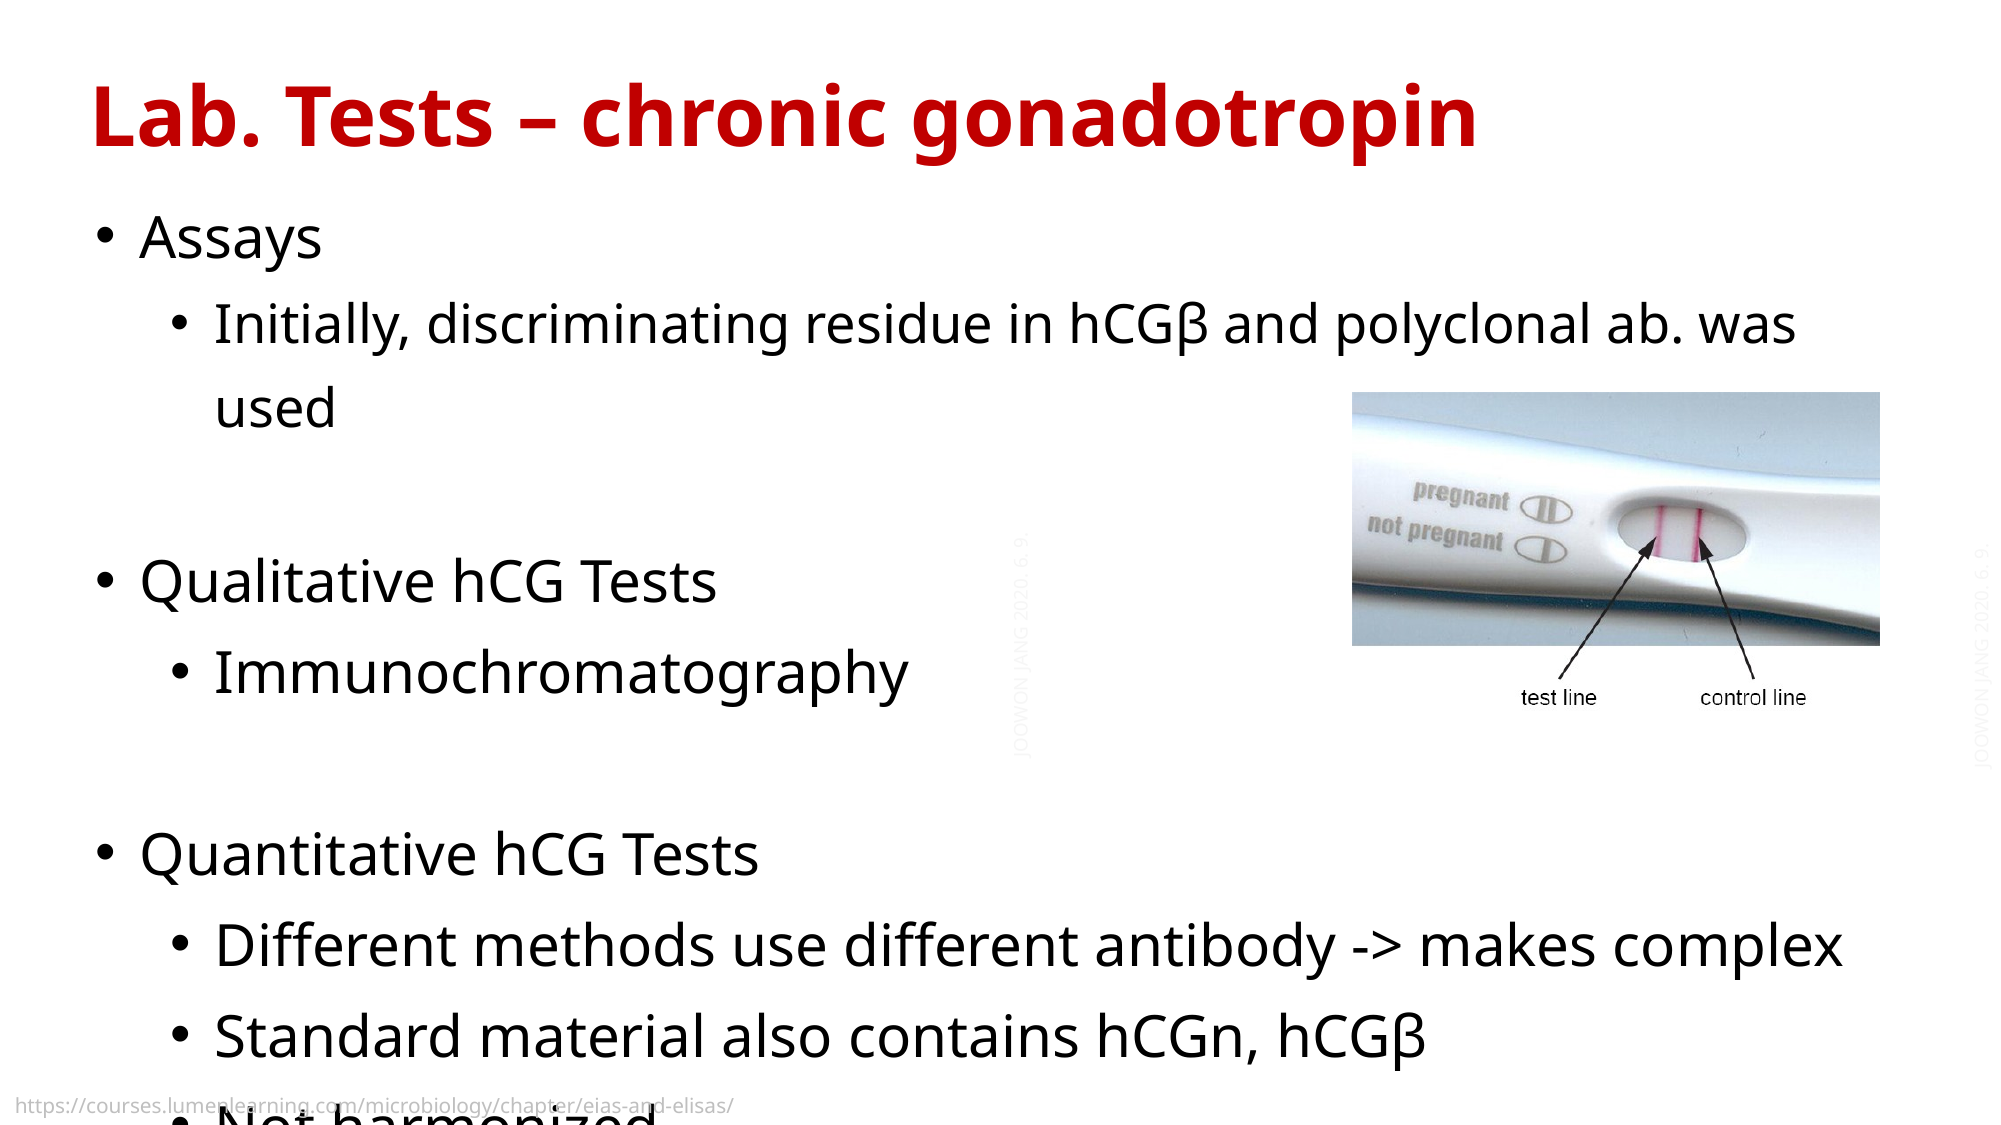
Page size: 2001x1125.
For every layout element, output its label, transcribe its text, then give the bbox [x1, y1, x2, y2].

picture [1352, 392, 1880, 711]
text_box https://courses.lumenlearning.com/microbiology/chapter/eias-and-elisas/ [0, 1064, 2000, 1125]
text_box Lab. Tests – chronic gonadotropin [0, 55, 2000, 170]
text_box Assays Initially, discriminating residue in hCGβ and polyclonal ab. was used Qualitative hCG Tests Immunochromatography Quantitative hCG Tests Different methods use different antibody -> makes complex Standard material also contains hCGn, hCGβ Not harmonized [80, 171, 1933, 1064]
